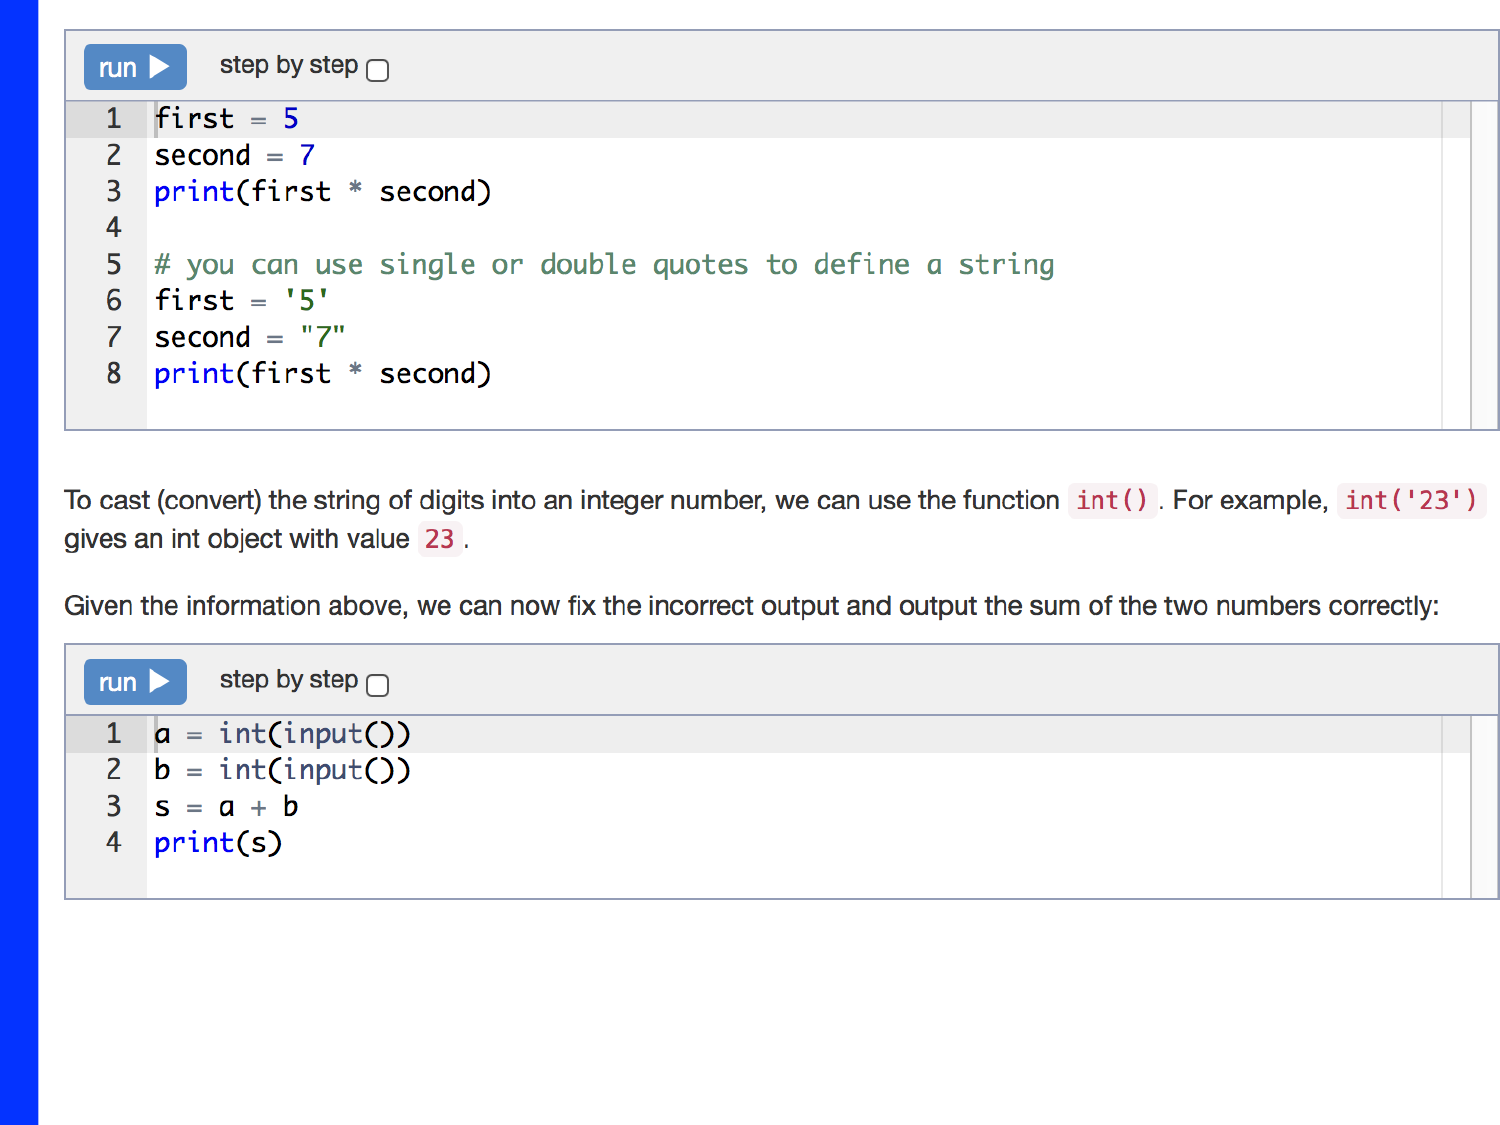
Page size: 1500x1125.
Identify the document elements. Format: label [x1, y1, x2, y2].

picture [41, 11, 1500, 937]
